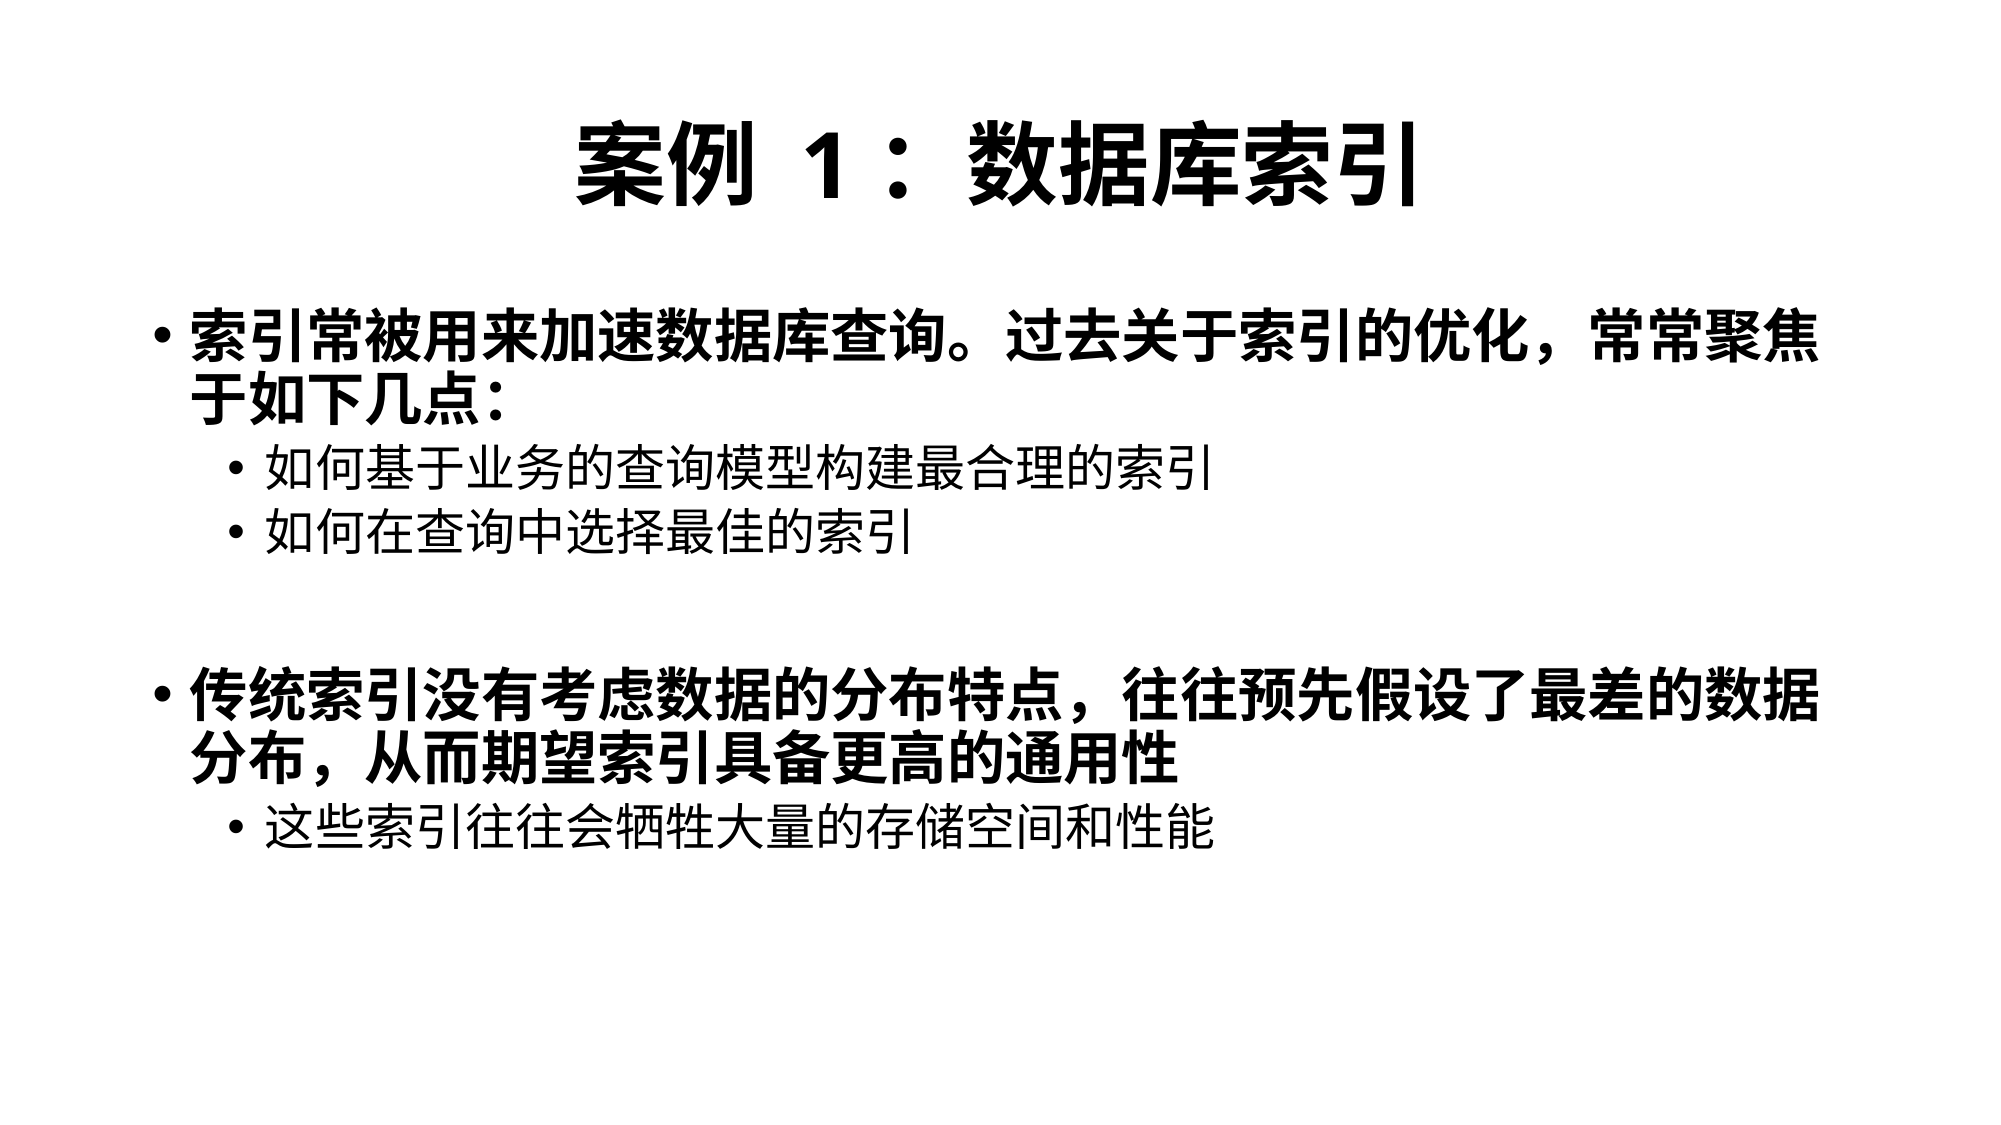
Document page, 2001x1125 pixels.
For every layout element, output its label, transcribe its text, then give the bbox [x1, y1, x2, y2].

list 索引常被用来加速数据库查询。过去关于索引的优化，常常聚焦于如下几点： 如何基于业务的查询模型构建最合理的索引 如何在查询中选择最佳的索引 传统索引没有考虑数据的分布特点，往往预先假设了最差的数据分布，从而期望索引具备更高的通用性 这些索引往往会牺牲大量的存储空间和性能 [137, 299, 1863, 1014]
title 案例 1：数据库索引 [137, 59, 1863, 278]
